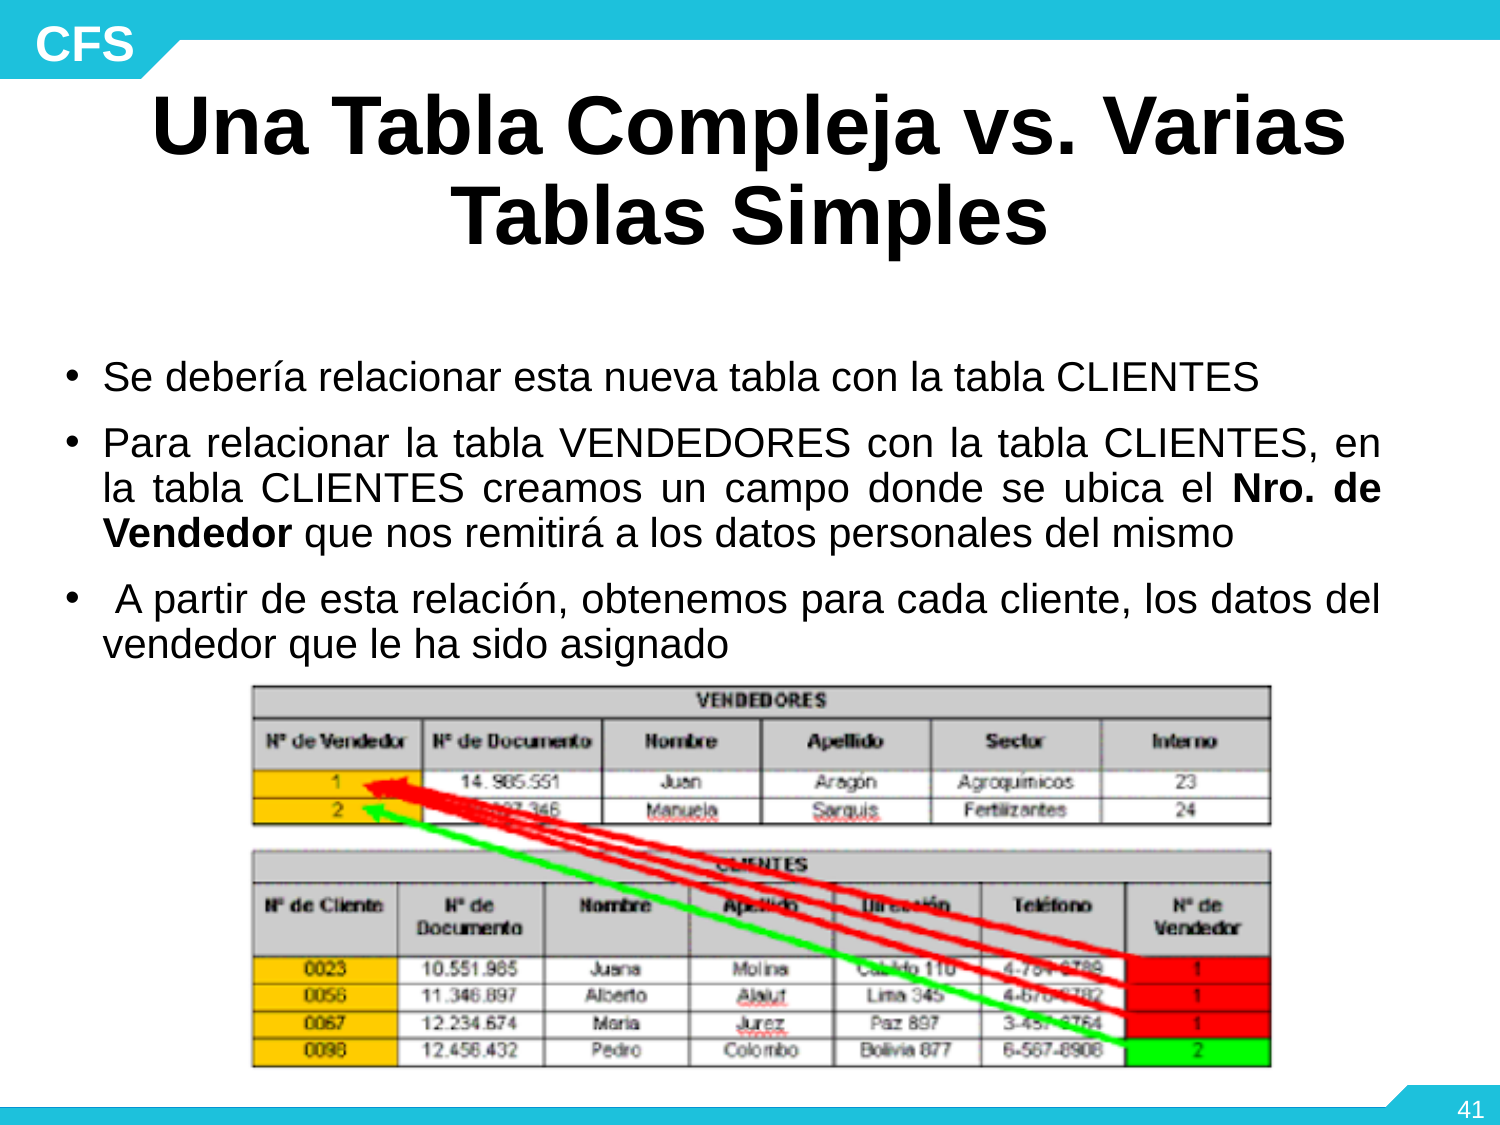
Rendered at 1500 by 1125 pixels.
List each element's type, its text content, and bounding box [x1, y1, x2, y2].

text_box Se debería relacionar esta nueva tabla con la tabla CLIENTES Para relacionar la tabla VENDEDORES con la tabla CLIENTES, en la tabla CLIENTES creamos un campo donde se ubica el Nro. de Vendedor que nos remitirá a los datos personales del mismo A partir de esta relación, obtenemos para cada cliente, los datos del vendedor que le ha sido asignado [50, 347, 1397, 1058]
text_box ‹#› [1162, 1078, 1500, 1125]
picture [238, 671, 1289, 1077]
text_box Una Tabla Compleja vs. Varias Tablas Simples [103, 72, 1397, 273]
